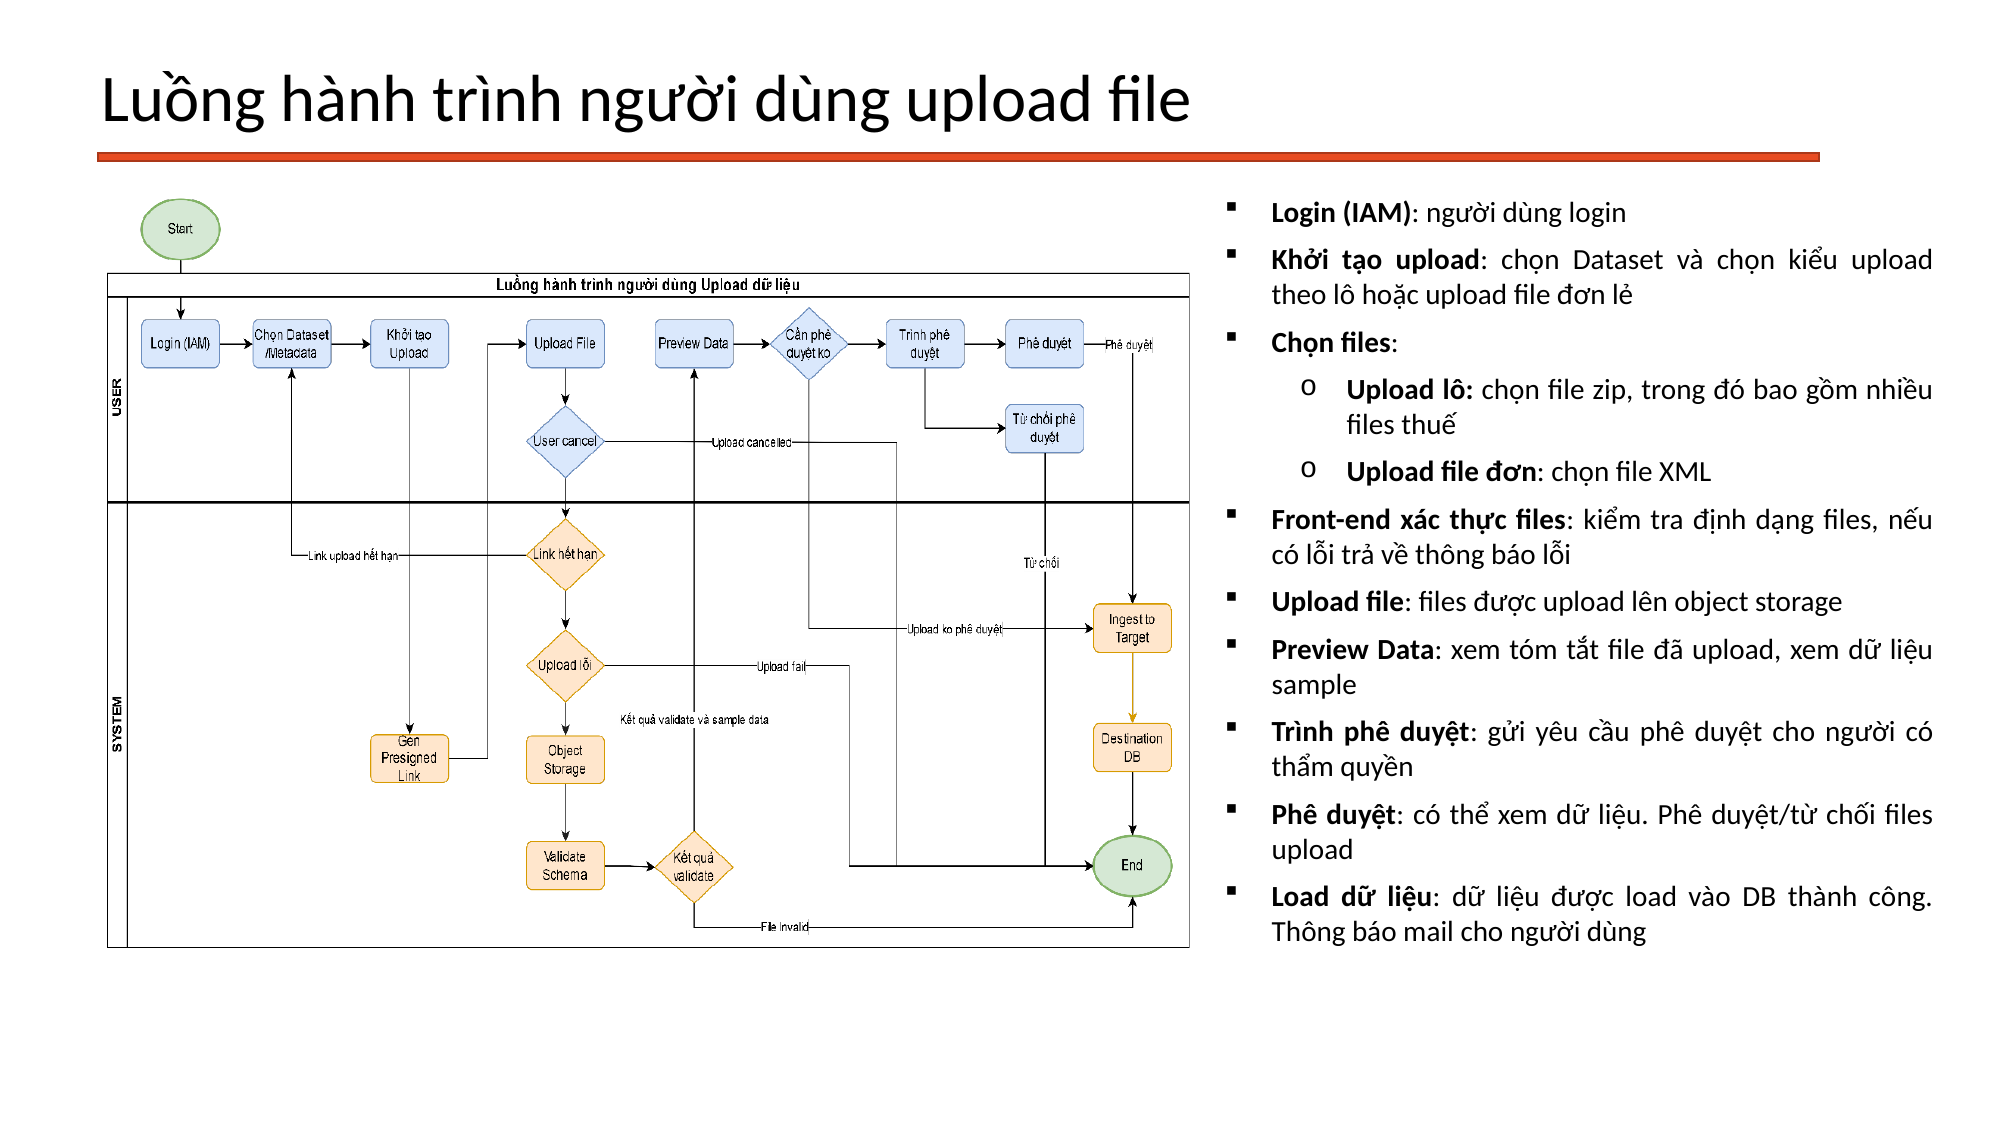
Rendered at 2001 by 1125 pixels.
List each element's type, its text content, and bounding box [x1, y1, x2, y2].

text_box [97, 152, 1820, 162]
title Luồng hành trình người dùng upload file [86, 24, 1854, 175]
picture [97, 185, 1199, 960]
text_box Login (IAM): người dùng login Khởi tạo upload: chọn Dataset và chọn kiểu upload theo lô hoặc upload file đơn lẻ Chọn files: Upload lô: chọn file zip, trong đó bao gồm nhiều files thuế Upload file đơn: chọn file XML Front-end xác thực files: kiểm tra định dạng files, nếu có lỗi trả về thông báo lỗi Upload file: files được upload lên object storage Preview Data: xem tóm tắt file đã upload, xem dữ liệu sample Trình phê duyệt: gửi yêu cầu phê duyệt cho người có thẩm quyền Phê duyệt: có thể xem dữ liệu. Phê duyệt/từ chối files upload Load dữ liệu: dữ liệu được load vào DB thành công. Thông báo mail cho người dùng [1209, 185, 1949, 1098]
